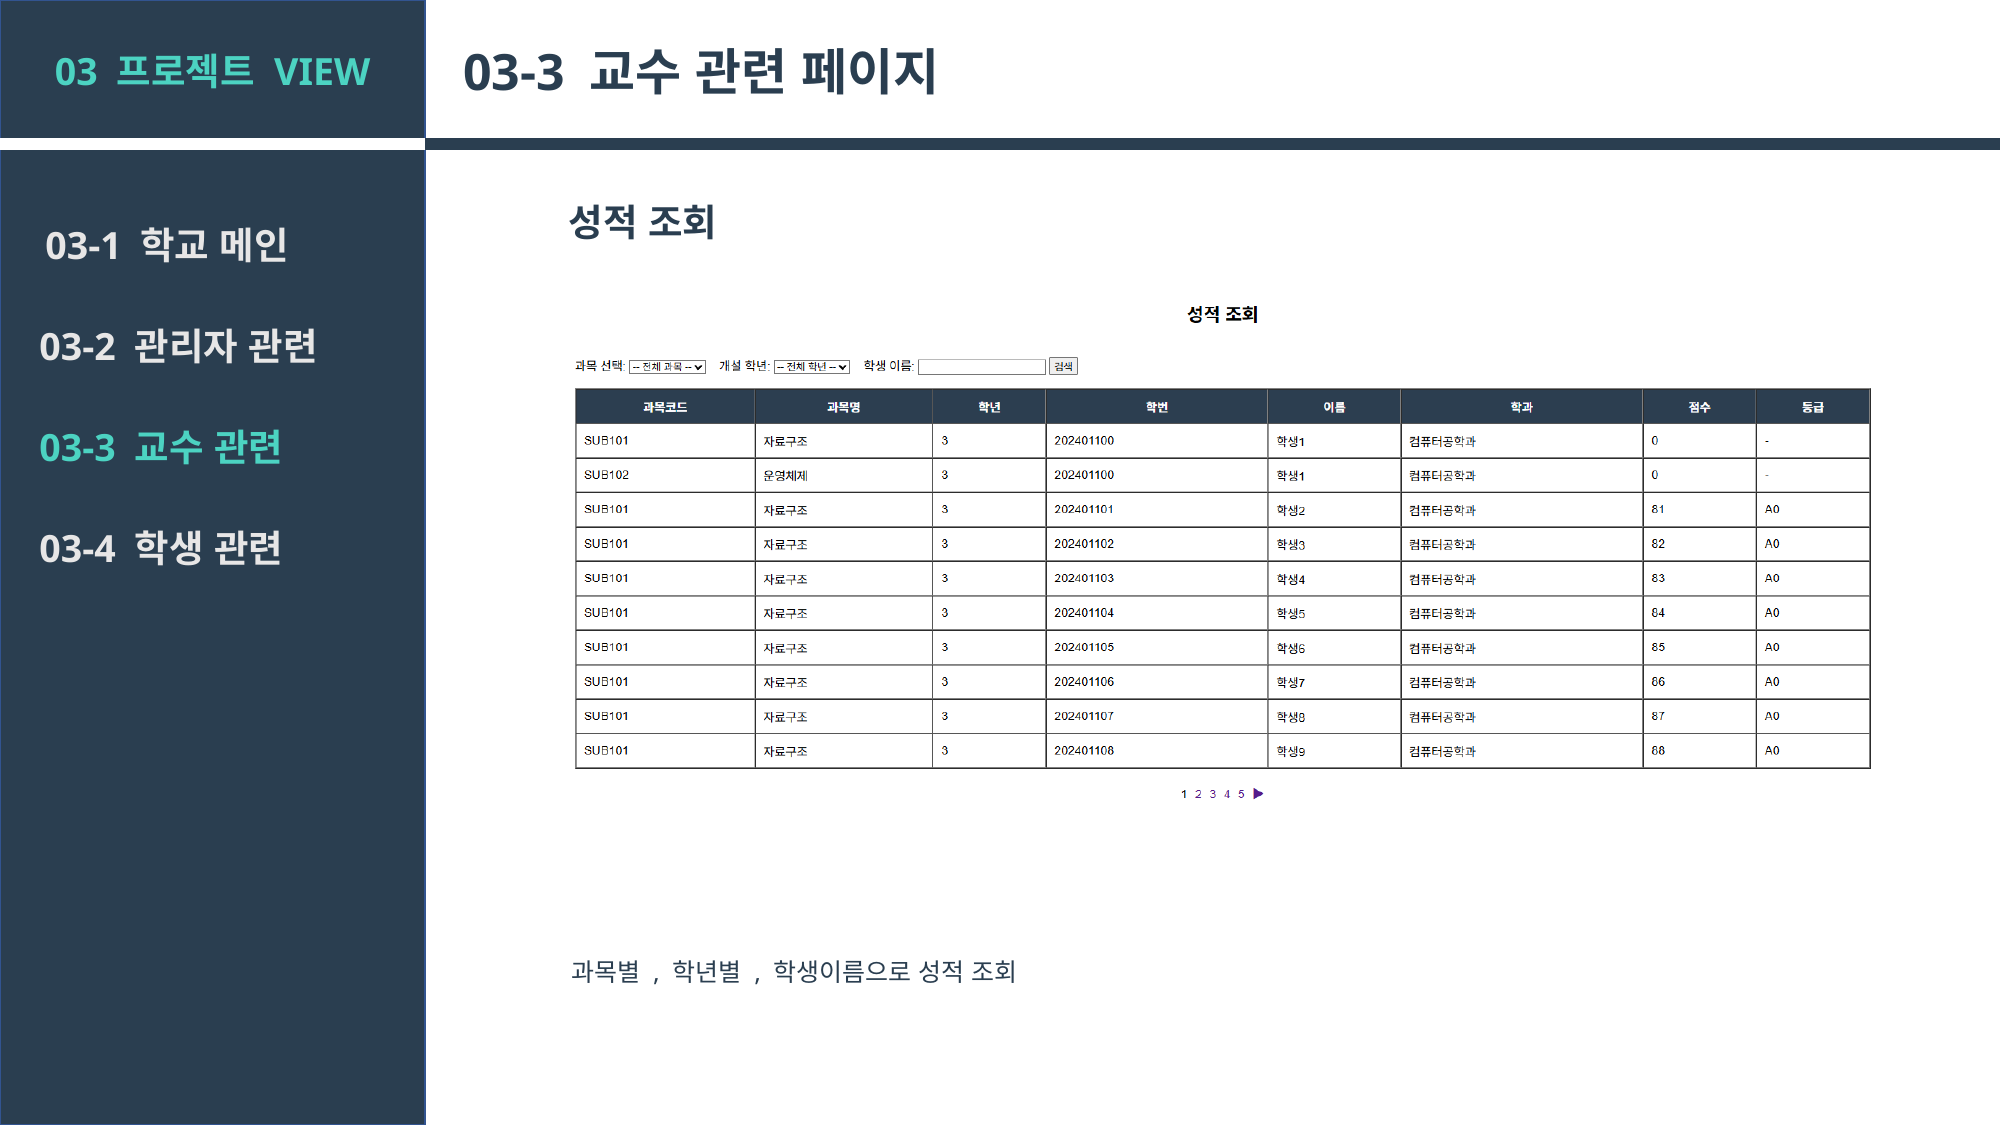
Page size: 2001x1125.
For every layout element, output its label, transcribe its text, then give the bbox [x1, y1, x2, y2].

text_box 03-3 교수 관련 [24, 416, 389, 477]
text_box 03-2 관리자 관련 [24, 315, 389, 376]
picture [550, 281, 1892, 844]
text_box [0, 150, 426, 1125]
text_box [0, 0, 426, 138]
text_box 성적 조회 [554, 191, 1761, 252]
text_box 03-3 교수 관련 페이지 [448, 32, 1964, 108]
text_box 03-4 학생 관련 [24, 517, 389, 578]
text_box 과목별 , 학년별 , 학생이름으로 성적 조회 [556, 948, 1557, 994]
text_box 03-1 학교 메인 [30, 214, 395, 275]
text_box 03 프로젝트 VIEW [36, 40, 389, 101]
